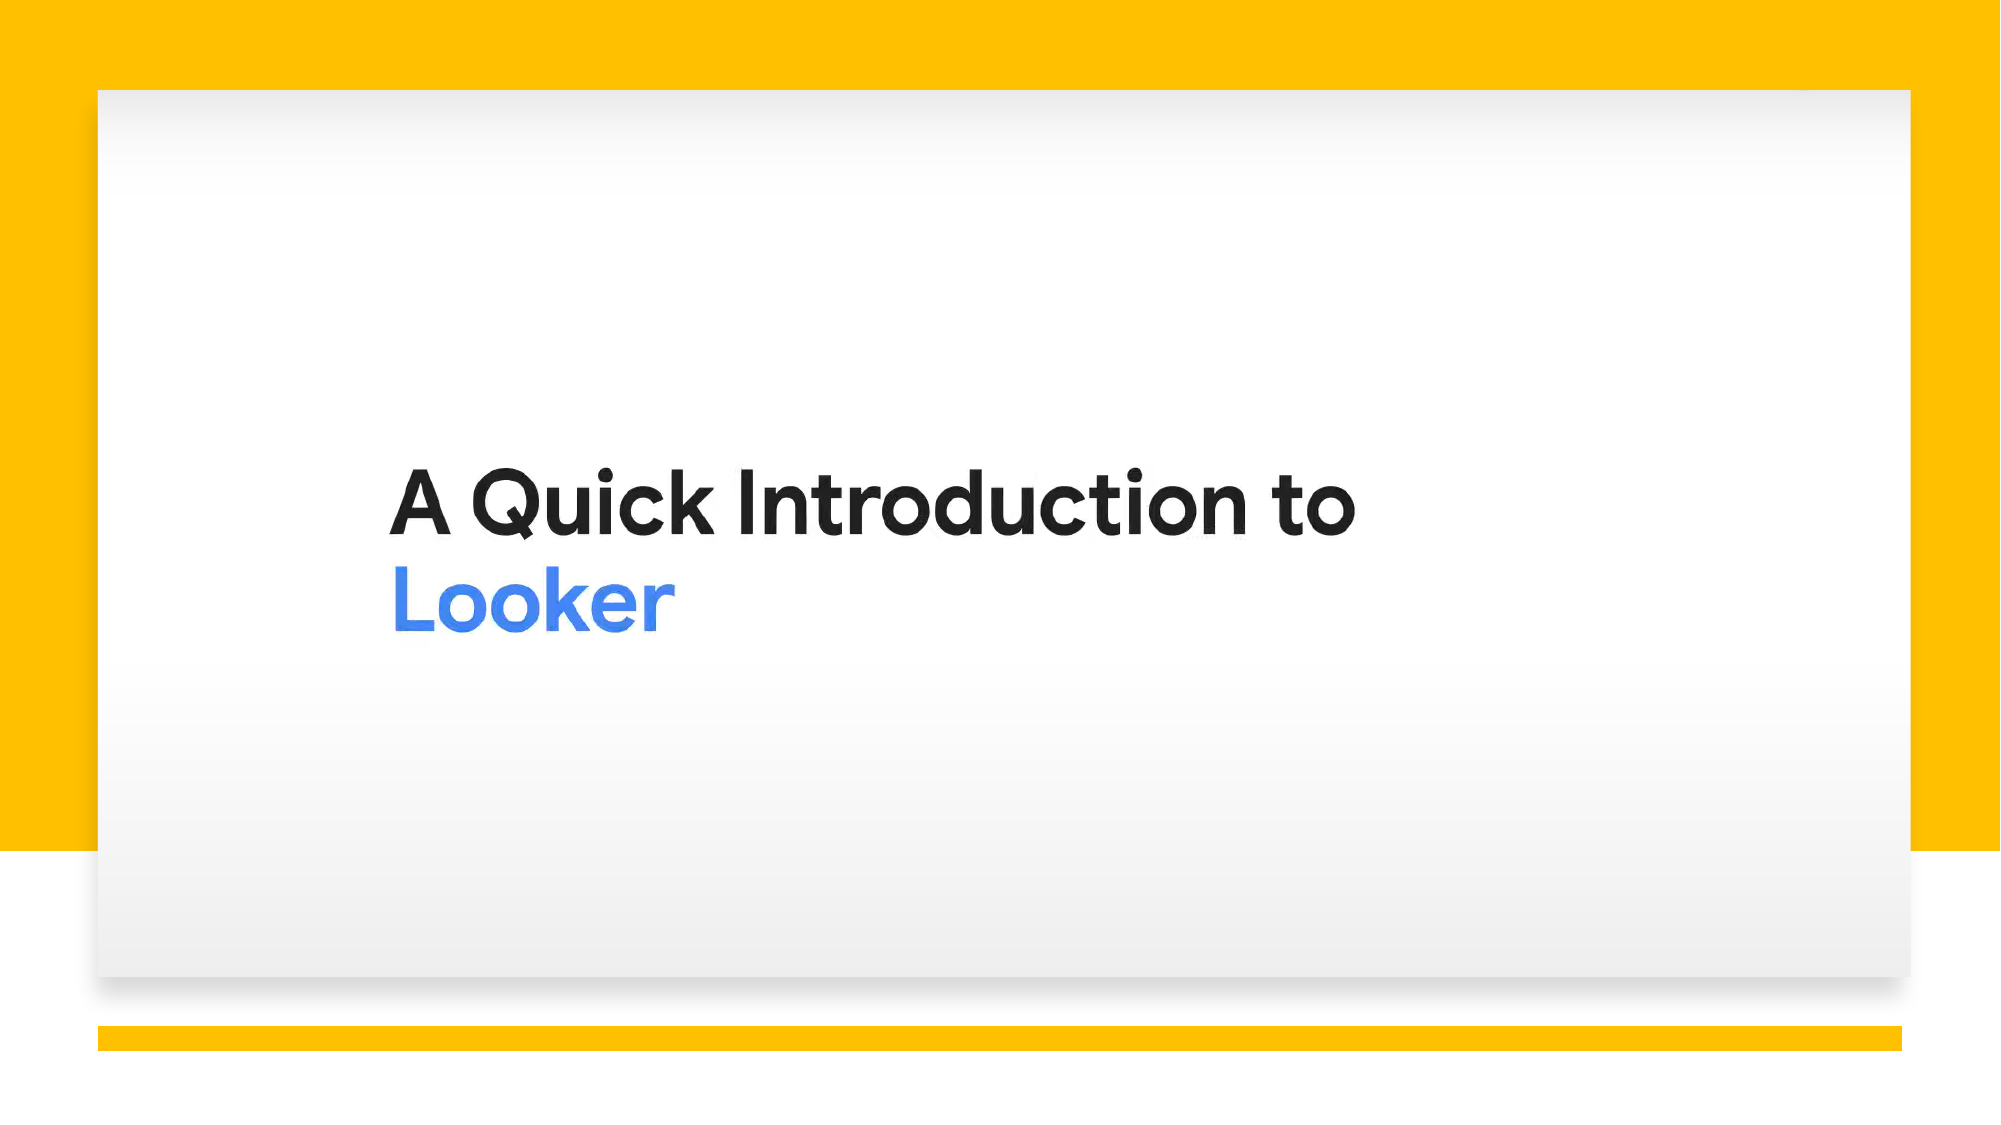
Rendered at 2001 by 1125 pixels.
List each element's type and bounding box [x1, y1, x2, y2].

picture [97, 90, 1911, 977]
text_box [0, 852, 2000, 1125]
text_box [0, 0, 2000, 852]
